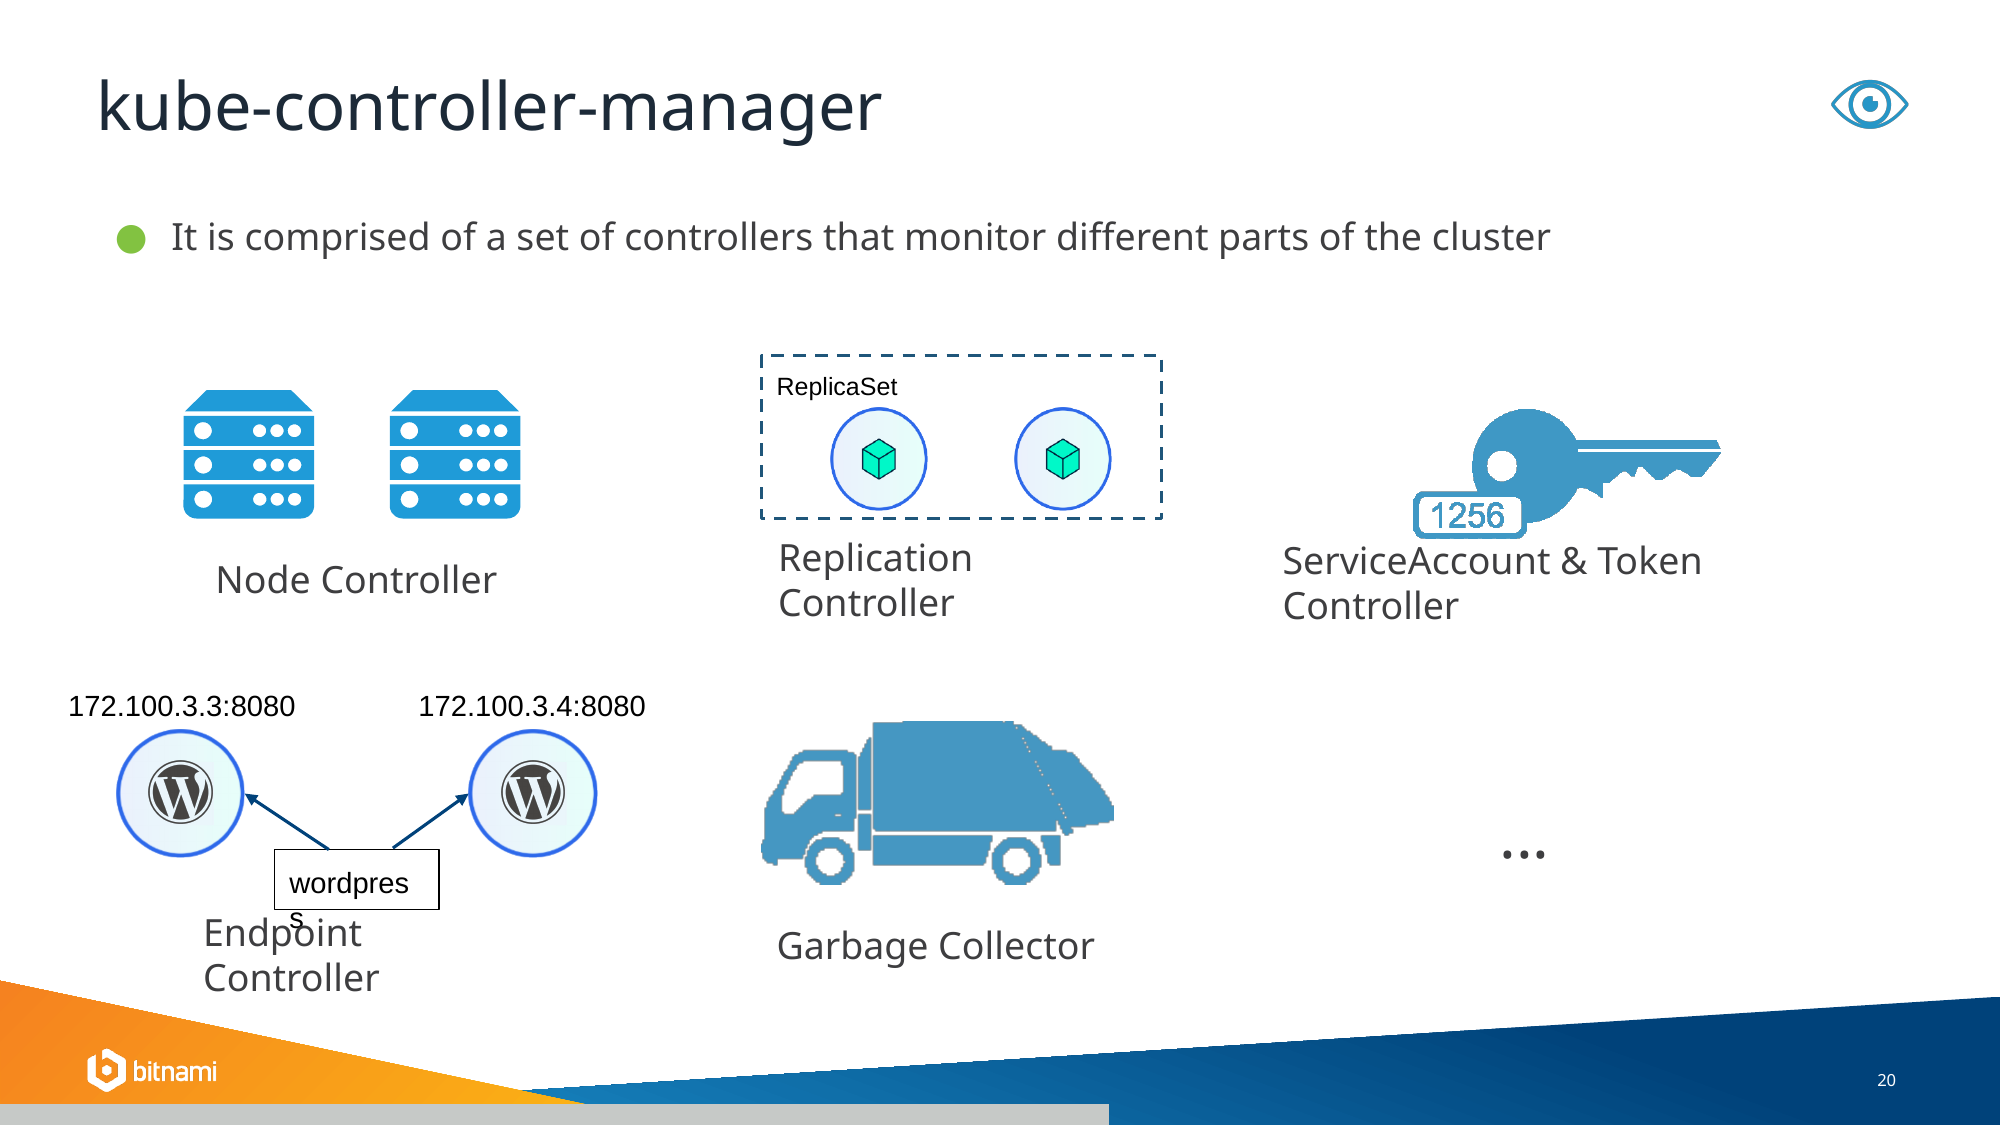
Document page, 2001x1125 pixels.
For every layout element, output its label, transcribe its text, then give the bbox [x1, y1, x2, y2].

picture [1820, 64, 1919, 141]
text_box ServiceAccount & Token Controller [1267, 530, 1892, 634]
title kube-controller-manager [81, 52, 1137, 153]
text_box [468, 729, 598, 859]
text_box ... [1484, 764, 1626, 903]
picture [761, 721, 1114, 885]
text_box ReplicaSet [761, 355, 1162, 519]
picture [1014, 407, 1113, 511]
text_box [392, 793, 469, 849]
text_box 172.100.3.3:8080 [53, 672, 313, 733]
text_box It is comprised of a set of controllers that monitor different parts of the cluster [81, 197, 1738, 299]
picture [1413, 409, 1722, 539]
text_box Endpoint Controller [188, 902, 551, 1006]
picture [830, 407, 929, 511]
text_box [0, 1104, 1109, 1125]
text_box wordpress [274, 849, 439, 902]
text_box [389, 415, 521, 446]
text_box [244, 793, 330, 850]
text_box [391, 390, 520, 412]
text_box Garbage Collector [761, 893, 1162, 996]
text_box [389, 450, 521, 480]
text_box [183, 484, 315, 519]
slide_number ‹#› [1857, 1051, 1912, 1112]
text_box [184, 390, 313, 412]
text_box [183, 450, 315, 480]
picture [81, 1044, 222, 1096]
text_box [389, 484, 521, 519]
text_box Replication Controller [763, 527, 1164, 631]
text_box [183, 415, 315, 446]
text_box 172.100.3.4:8080 [403, 672, 663, 733]
text_box Node Controller [200, 527, 514, 631]
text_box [116, 729, 245, 859]
